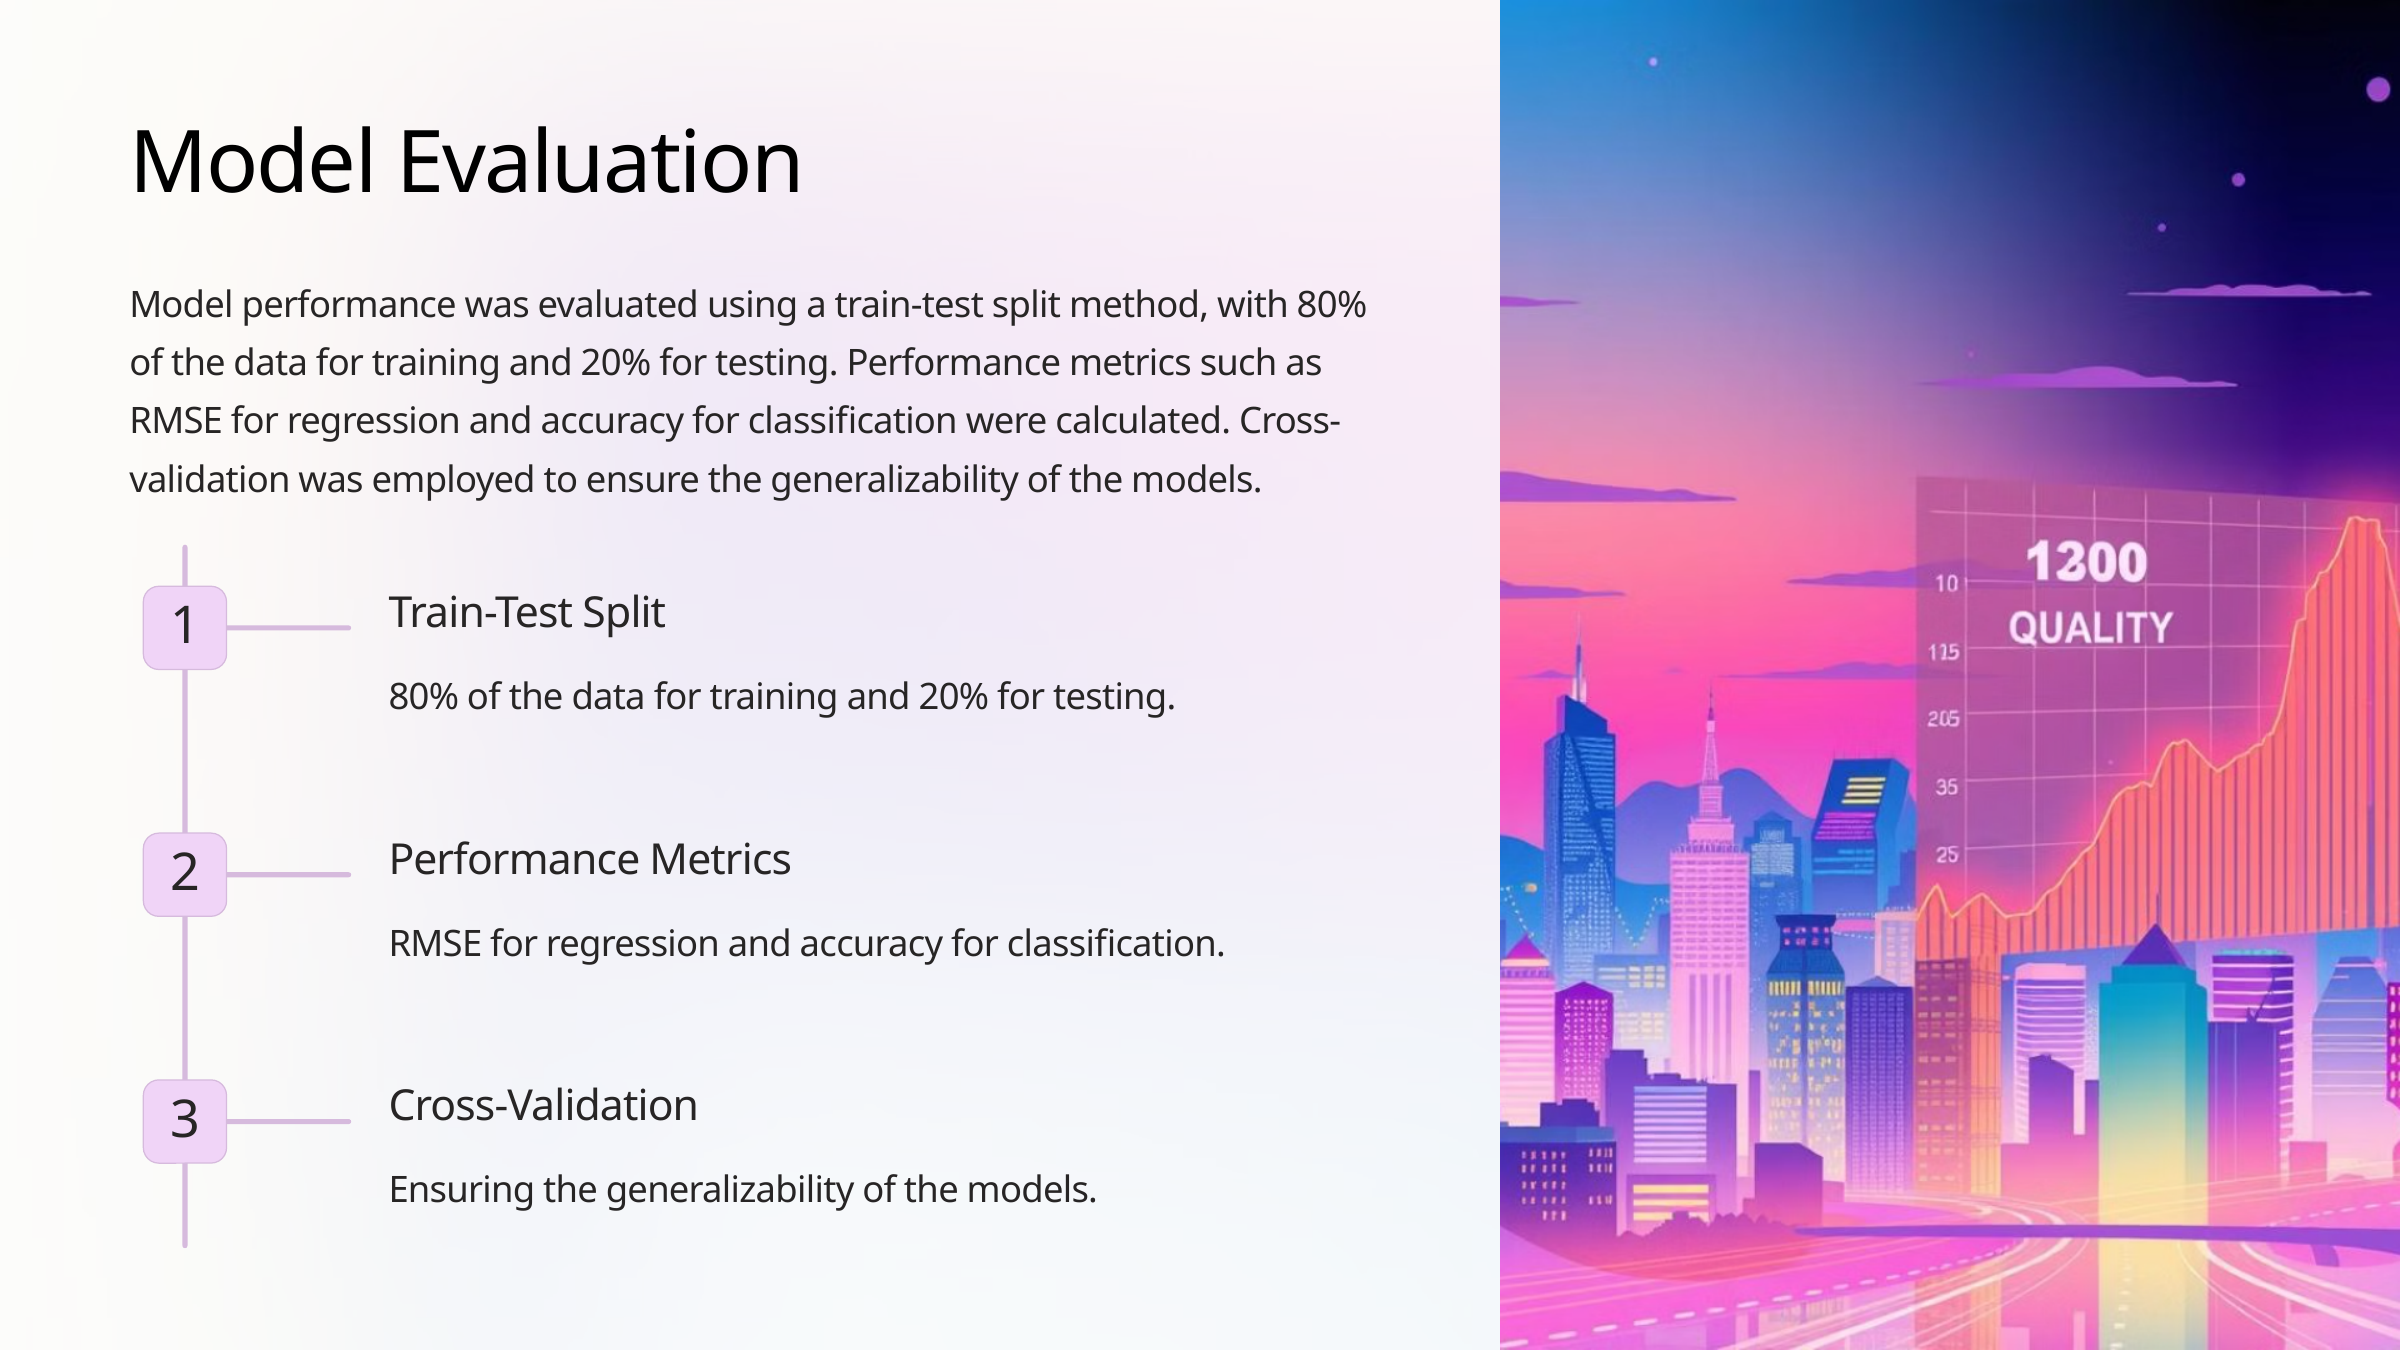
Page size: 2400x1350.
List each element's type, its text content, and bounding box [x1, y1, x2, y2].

text_box [227, 625, 352, 631]
text_box RMSE for regression and accuracy for classification. [388, 905, 1371, 965]
text_box 2 [171, 848, 198, 901]
text_box 80% of the data for training and 20% for testing. [388, 658, 1371, 718]
text_box 3 [171, 1095, 198, 1148]
text_box [227, 872, 352, 878]
text_box [143, 833, 227, 917]
text_box [143, 586, 227, 670]
text_box [182, 670, 188, 833]
text_box Model Evaluation [129, 101, 1001, 211]
text_box [182, 544, 188, 586]
text_box Performance Metrics [388, 828, 824, 883]
text_box Cross-Validation [388, 1075, 824, 1130]
text_box [182, 1164, 188, 1249]
text_box 1 [171, 601, 198, 655]
text_box Train-Test Split [388, 581, 824, 637]
text_box Model performance was evaluated using a train-test split method, with 80% of the data for training and 20% for testing. Performance metrics such as RMSE for regression and accuracy for classification were calculated. Cross-validation was employed to ensure the generalizability of the models. [129, 266, 1371, 504]
text_box [182, 917, 188, 1079]
text_box [227, 1119, 352, 1125]
text_box Ensuring the generalizability of the models. [388, 1151, 1371, 1212]
picture [1499, 0, 2400, 1350]
text_box [143, 1079, 227, 1164]
